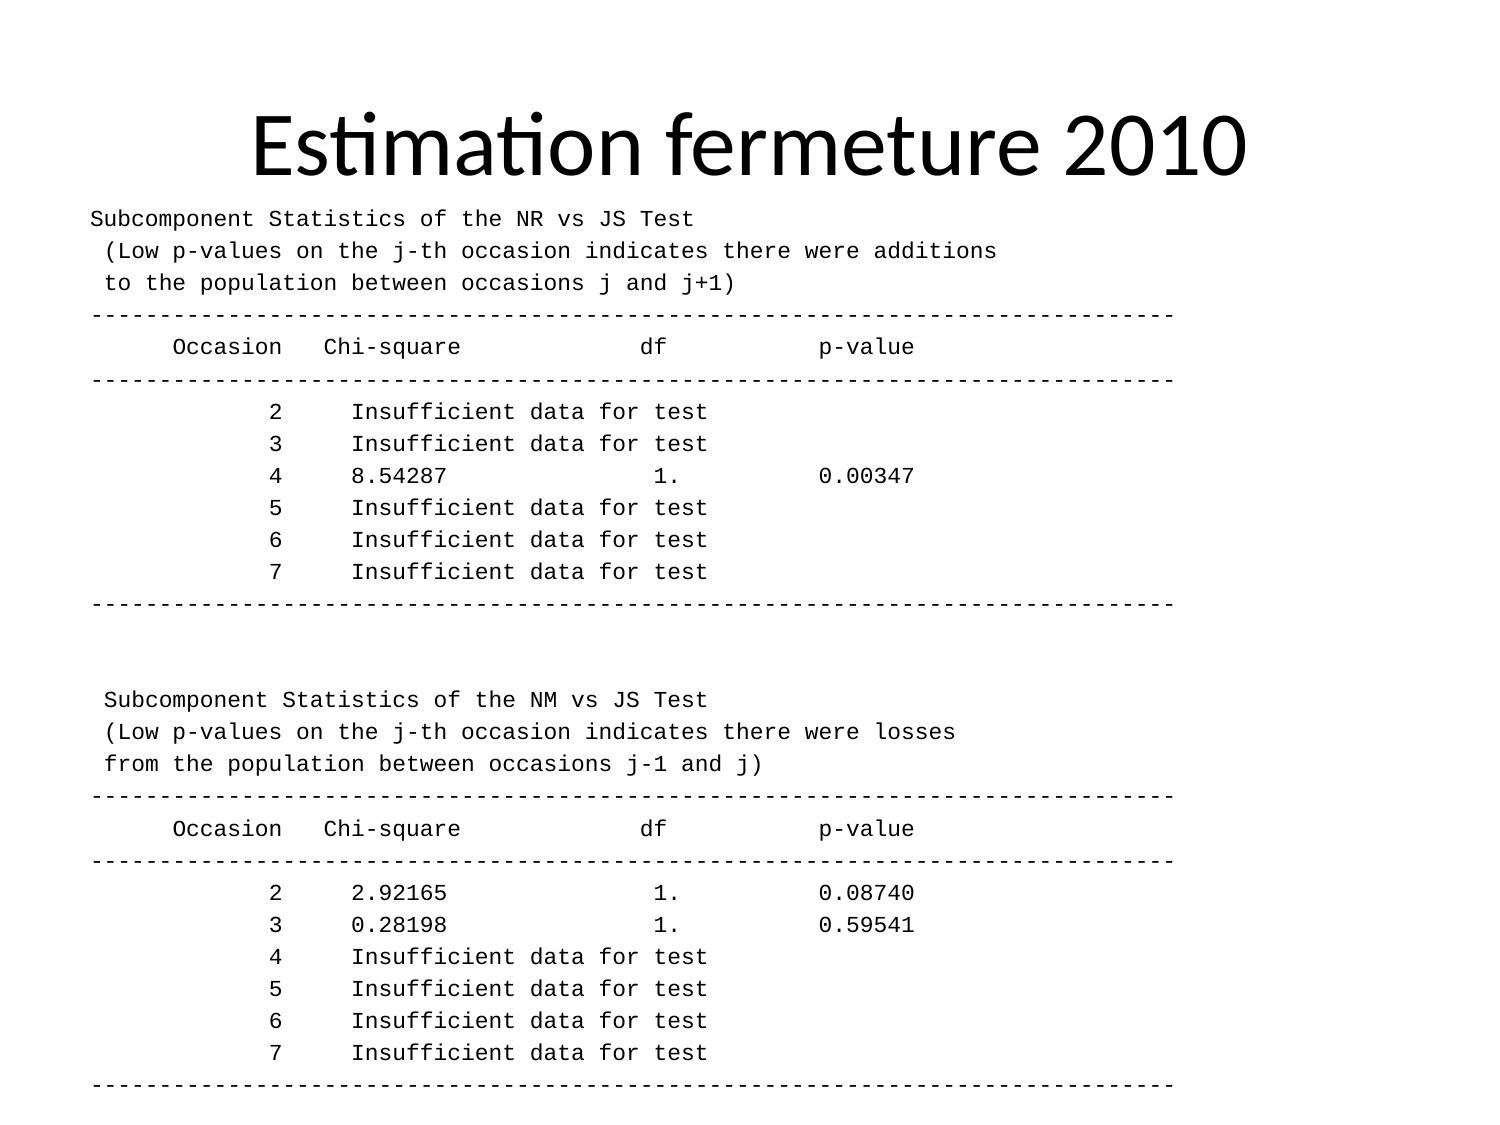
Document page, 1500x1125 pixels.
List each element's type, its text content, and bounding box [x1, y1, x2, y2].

title Estimation fermeture 2010 [75, 45, 1425, 196]
list Subcomponent Statistics of the NR vs JS Test (Low p-values on the j-th occasion indicates there were additions to the population between occasions j and j+1) ------------------------------------------------------------------------------- Occasion Chi-square df p-value ------------------------------------------------------------------------------- 2 Insufficient data for test 3 Insufficient data for test 4 8.54287 1. 0.00347 5 Insufficient data for test 6 Insufficient data for test 7 Insufficient data for test ------------------------------------------------------------------------------- Subcomponent Statistics of the NM vs JS Test (Low p-values on the j-th occasion indicates there were losses from the population between occasions j-1 and j) ------------------------------------------------------------------------------- Occasion Chi-square df p-value ------------------------------------------------------------------------------- 2 2.92165 1. 0.08740 3 0.28198 1. 0.59541 4 Insufficient data for test 5 Insufficient data for test 6 Insufficient data for test 7 Insufficient data for test ------------------------------------------------------------------------------- [75, 196, 1500, 939]
